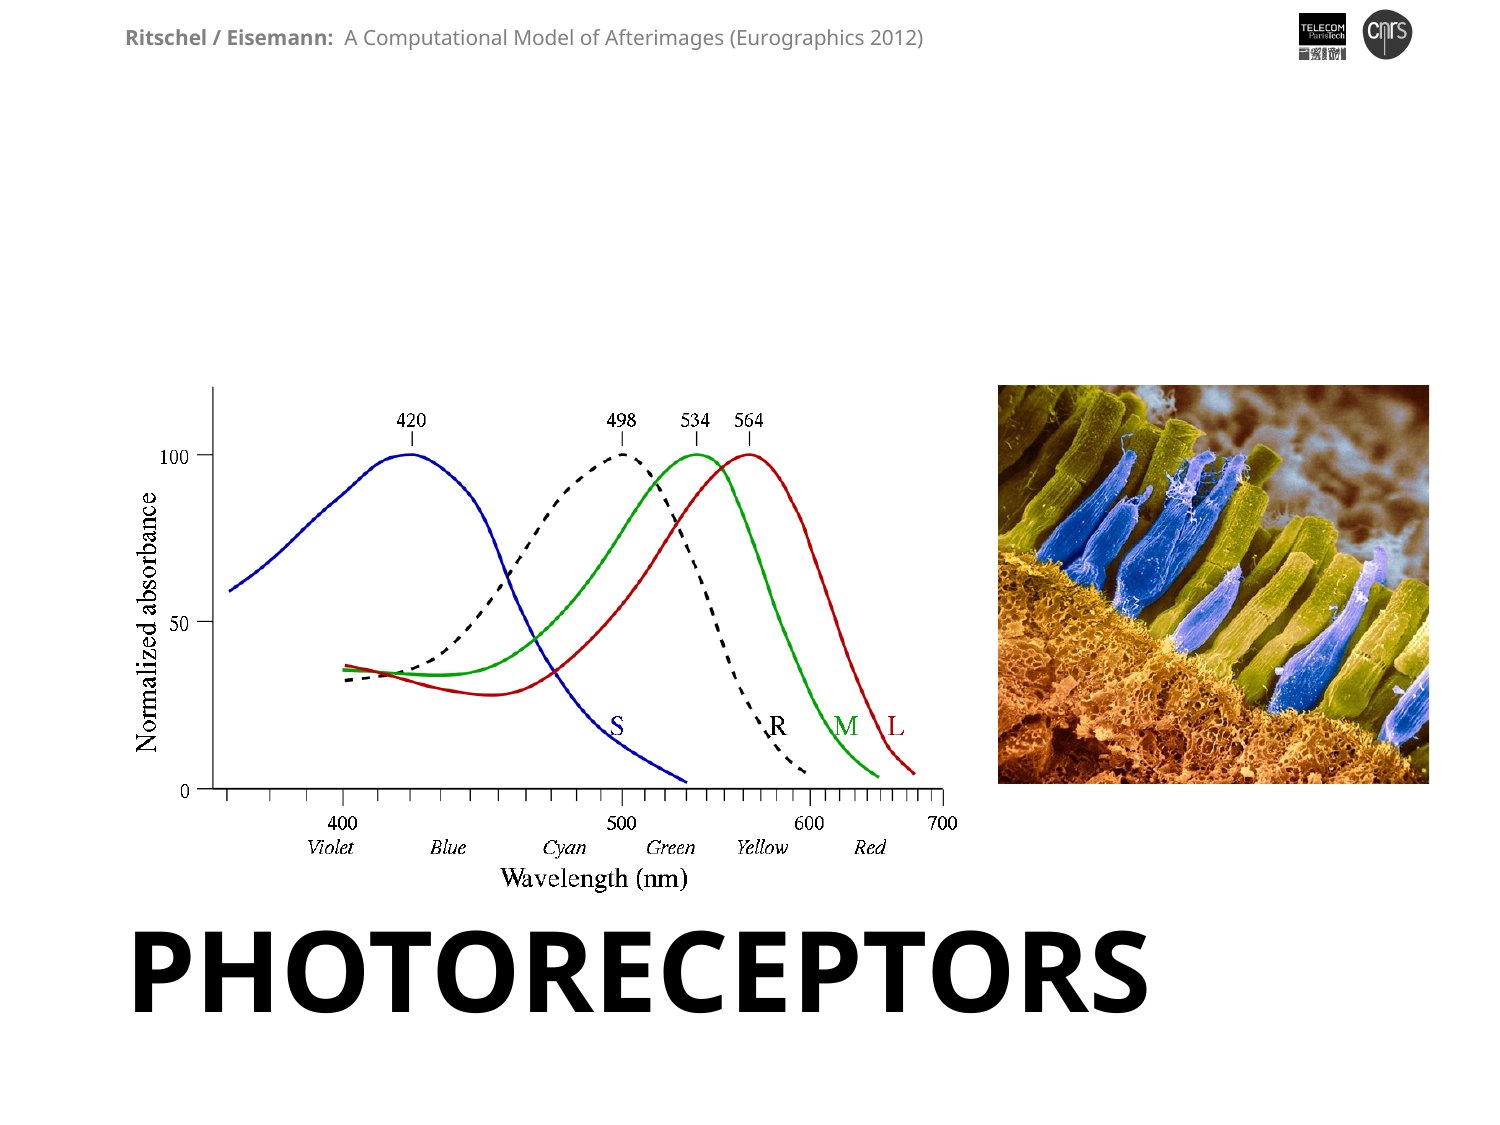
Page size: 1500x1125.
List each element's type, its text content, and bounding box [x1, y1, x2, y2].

picture [1299, 13, 1346, 60]
picture [997, 385, 1430, 785]
picture [1362, 9, 1413, 60]
picture [124, 372, 963, 901]
title Photoreceptors [125, 900, 1413, 1109]
